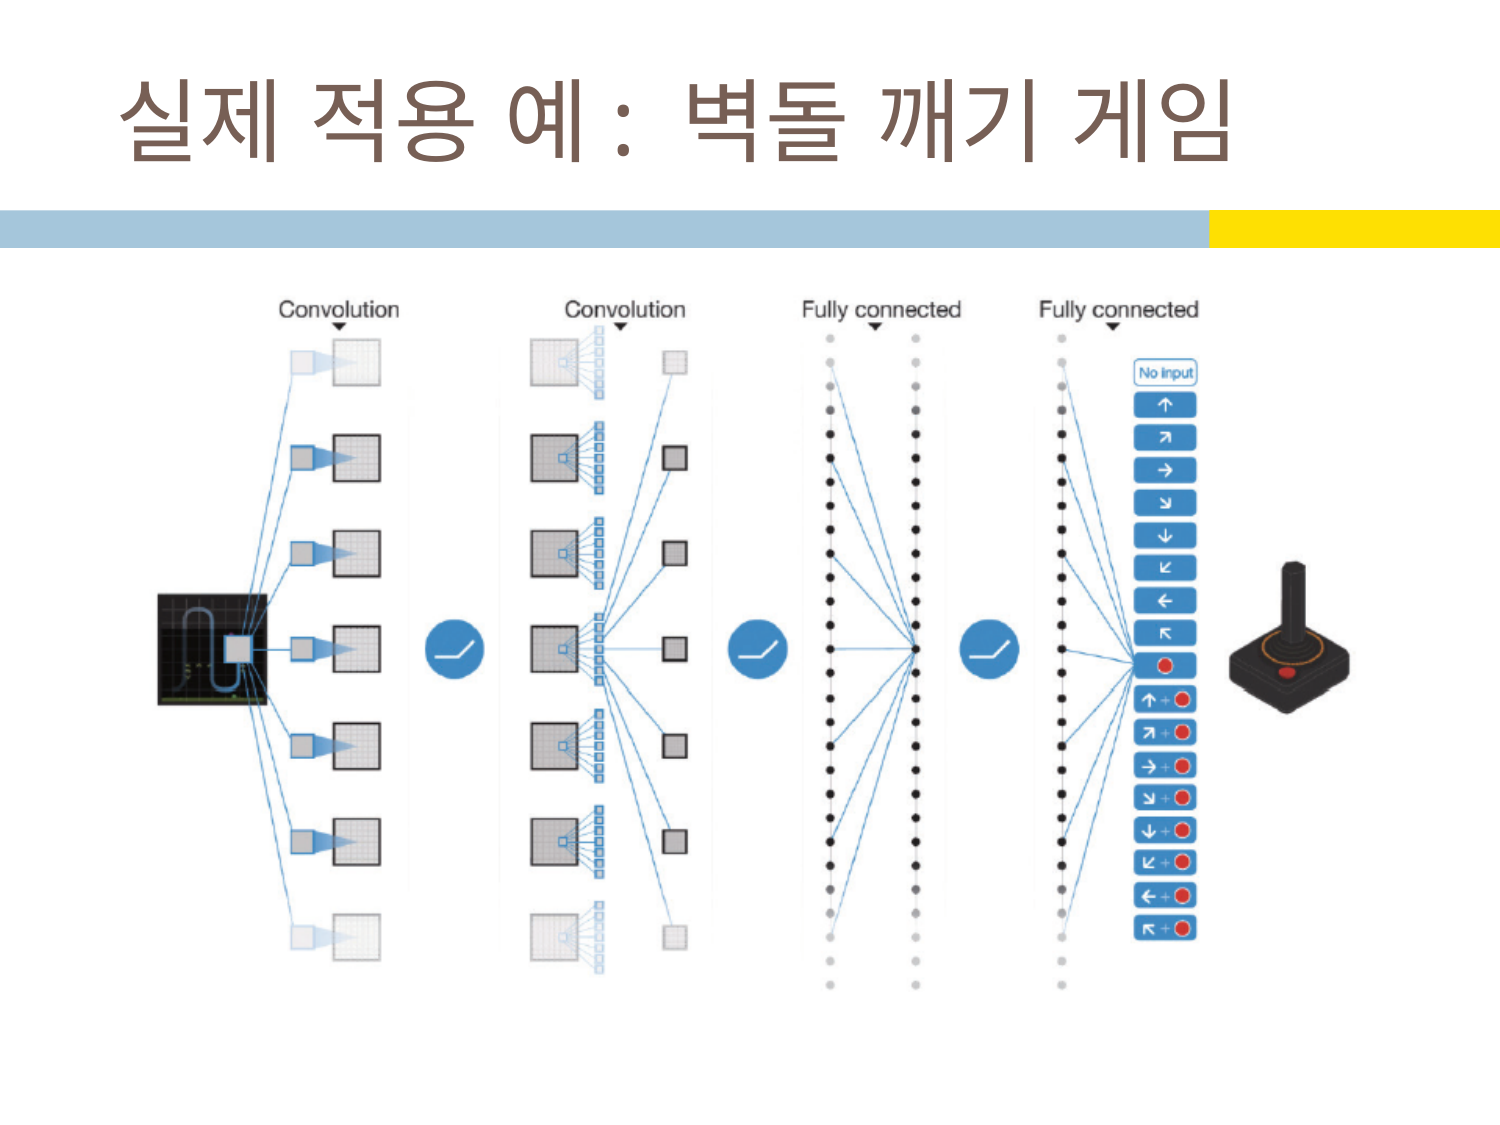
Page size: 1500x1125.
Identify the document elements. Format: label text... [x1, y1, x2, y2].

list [147, 270, 1392, 992]
title 실제 적용 예: 벽돌 깨기 게임 [100, 37, 1438, 200]
